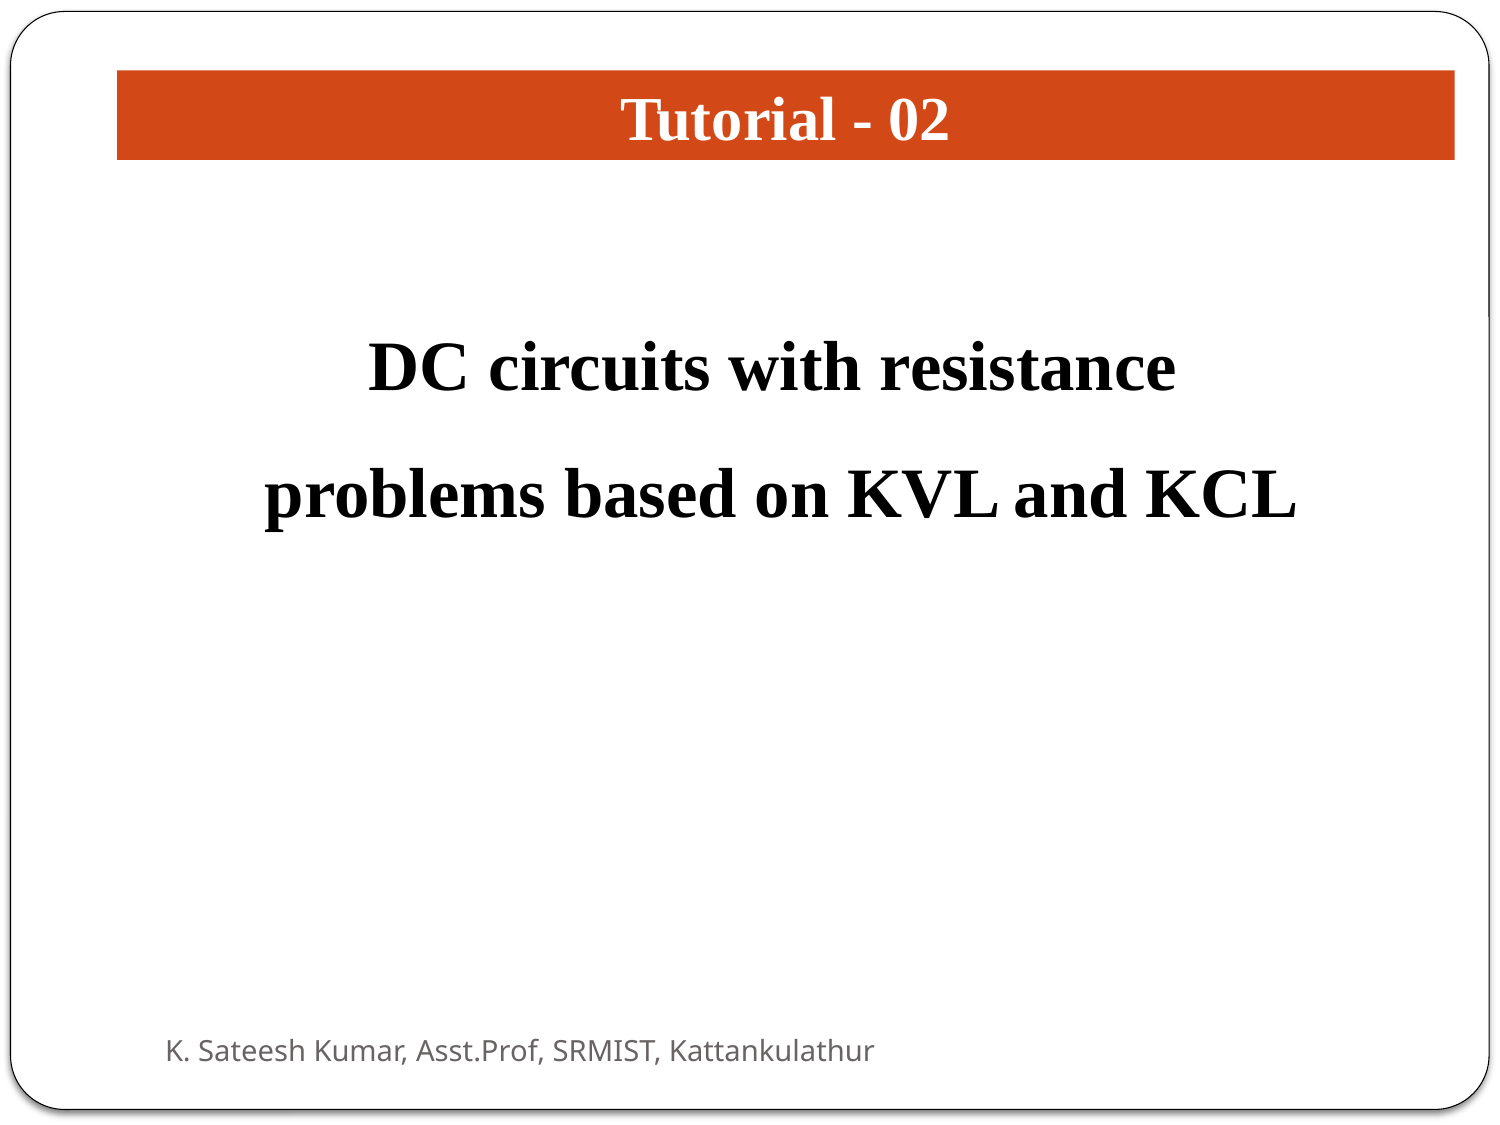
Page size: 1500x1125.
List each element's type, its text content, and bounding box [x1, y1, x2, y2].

text_box Tutorial - 02 [117, 70, 1455, 160]
text_box DC circuits with resistance problems based on KVL and KCL [81, 269, 1465, 539]
footer K. Sateesh Kumar, Asst.Prof, SRMIST, Kattankulathur [150, 1012, 926, 1088]
